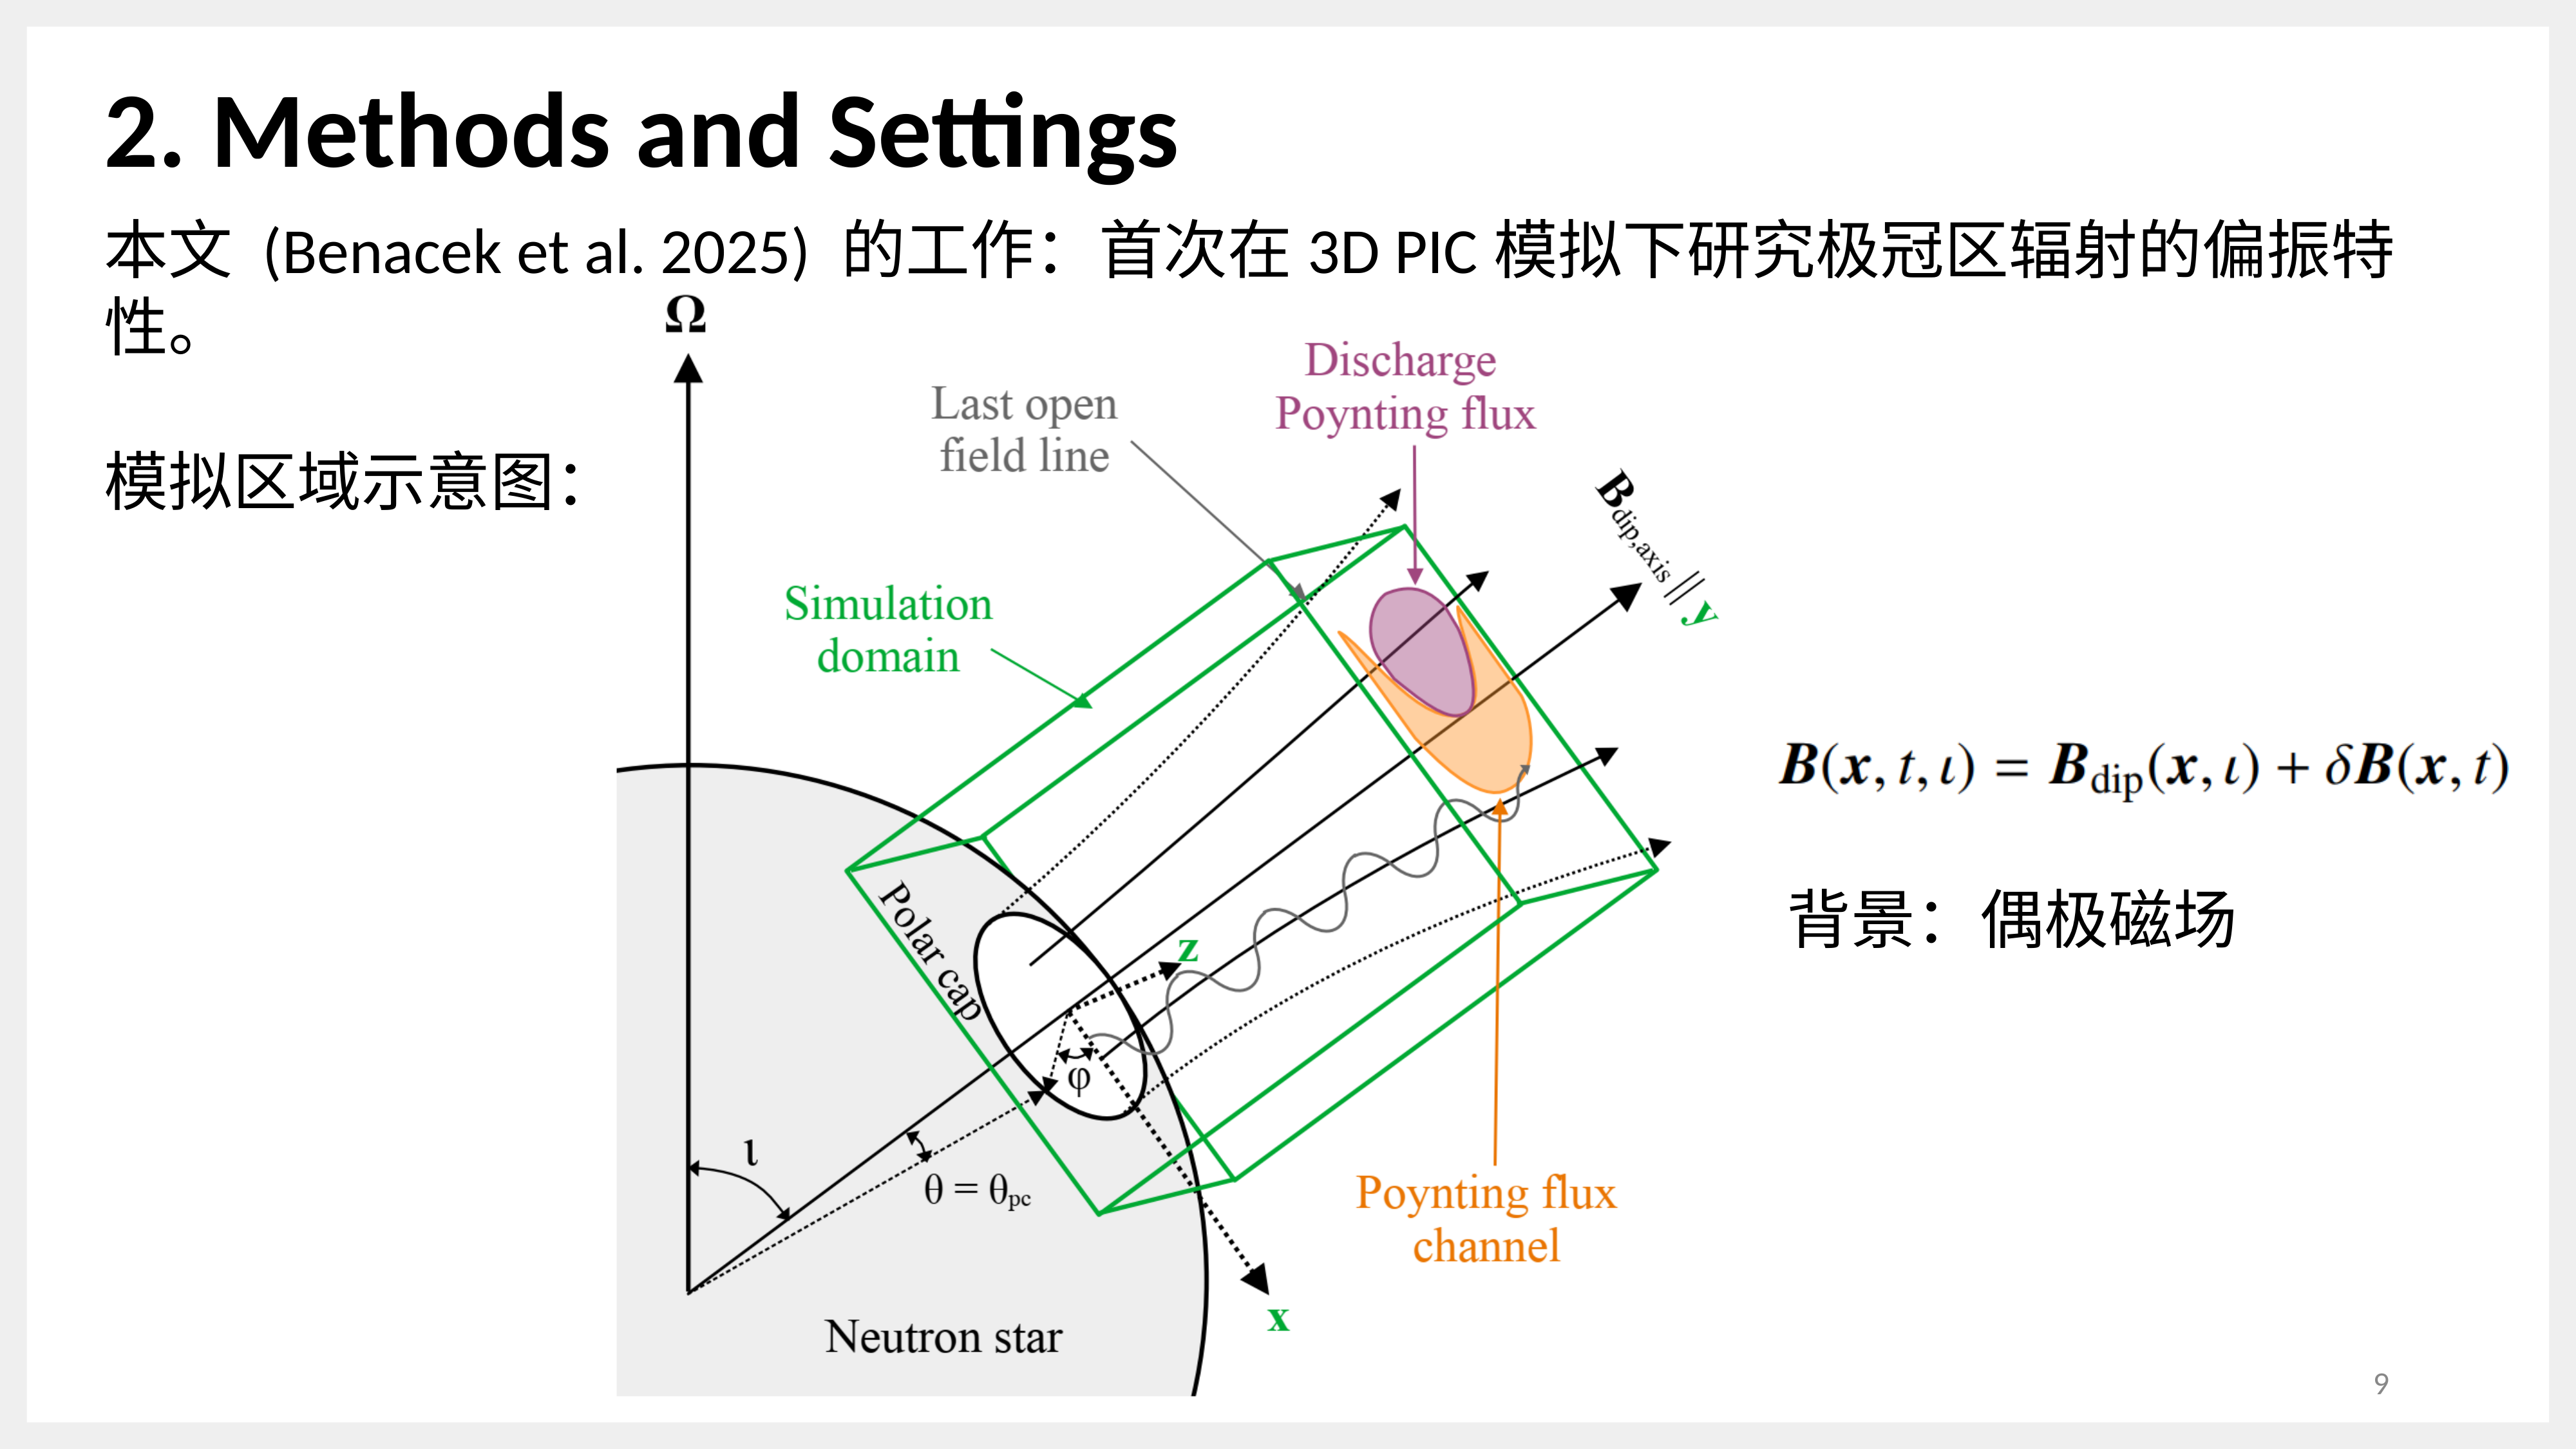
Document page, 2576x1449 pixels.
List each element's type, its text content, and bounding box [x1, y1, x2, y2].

text_box 2. Methods and Settings [94, 50, 1547, 198]
picture [1757, 724, 2510, 802]
text_box 本文 (Benacek et al. 2025) 的工作：首次在3D PIC模拟下研究极冠区辐射的偏振特性。 模拟区域示意图： [94, 199, 2492, 528]
picture [603, 288, 1732, 1399]
text_box 背景：偶极磁场 [1777, 869, 2446, 966]
slide_number 9 [1818, 1351, 2400, 1412]
